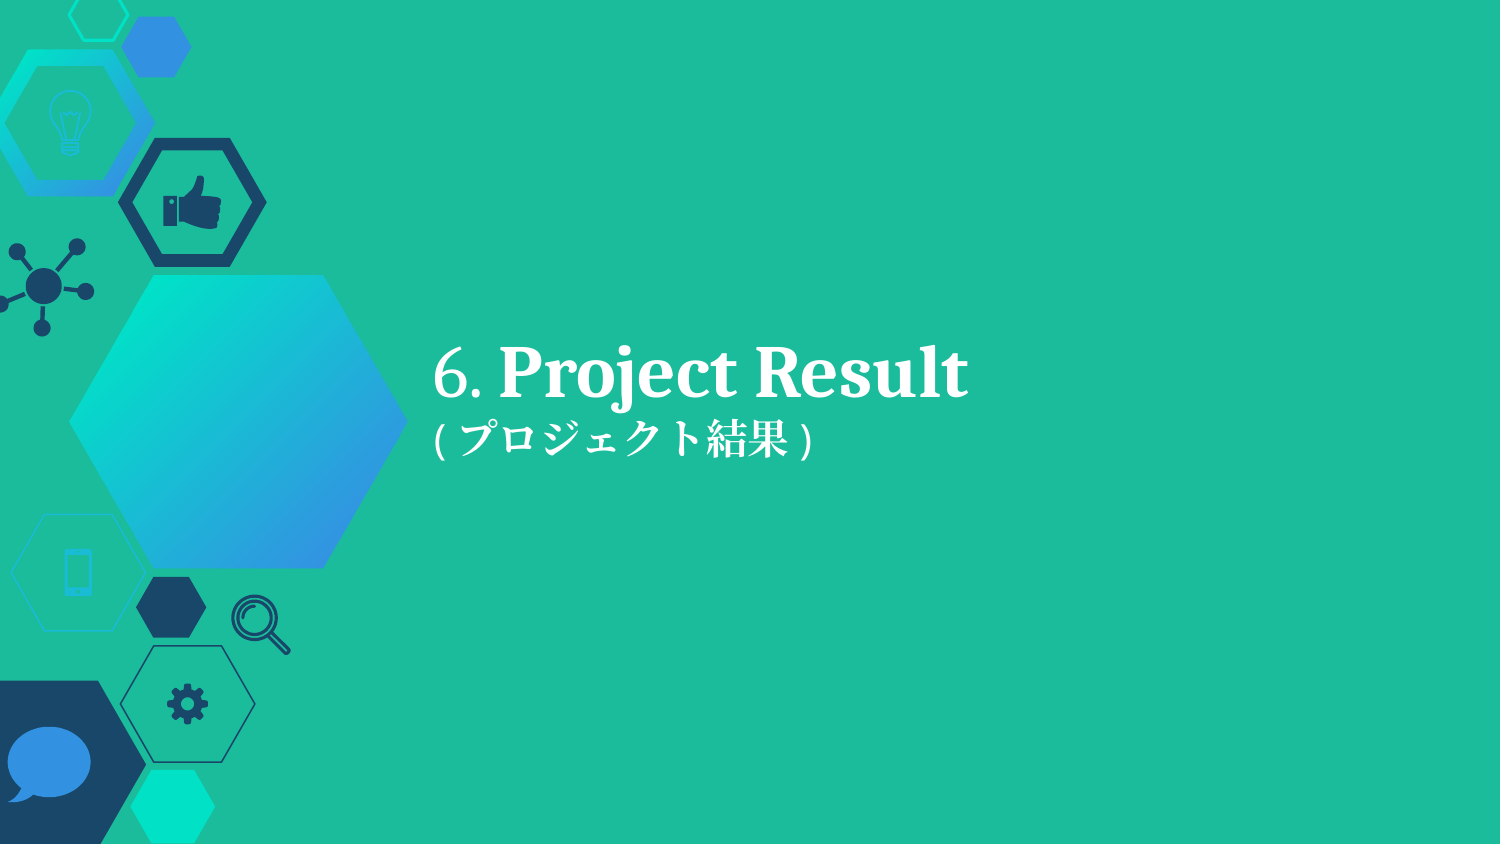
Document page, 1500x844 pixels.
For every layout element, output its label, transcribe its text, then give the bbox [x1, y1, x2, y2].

text_box [875, 321, 1344, 477]
title 6. Project Result (プロジェクト結果) [418, 287, 1344, 478]
